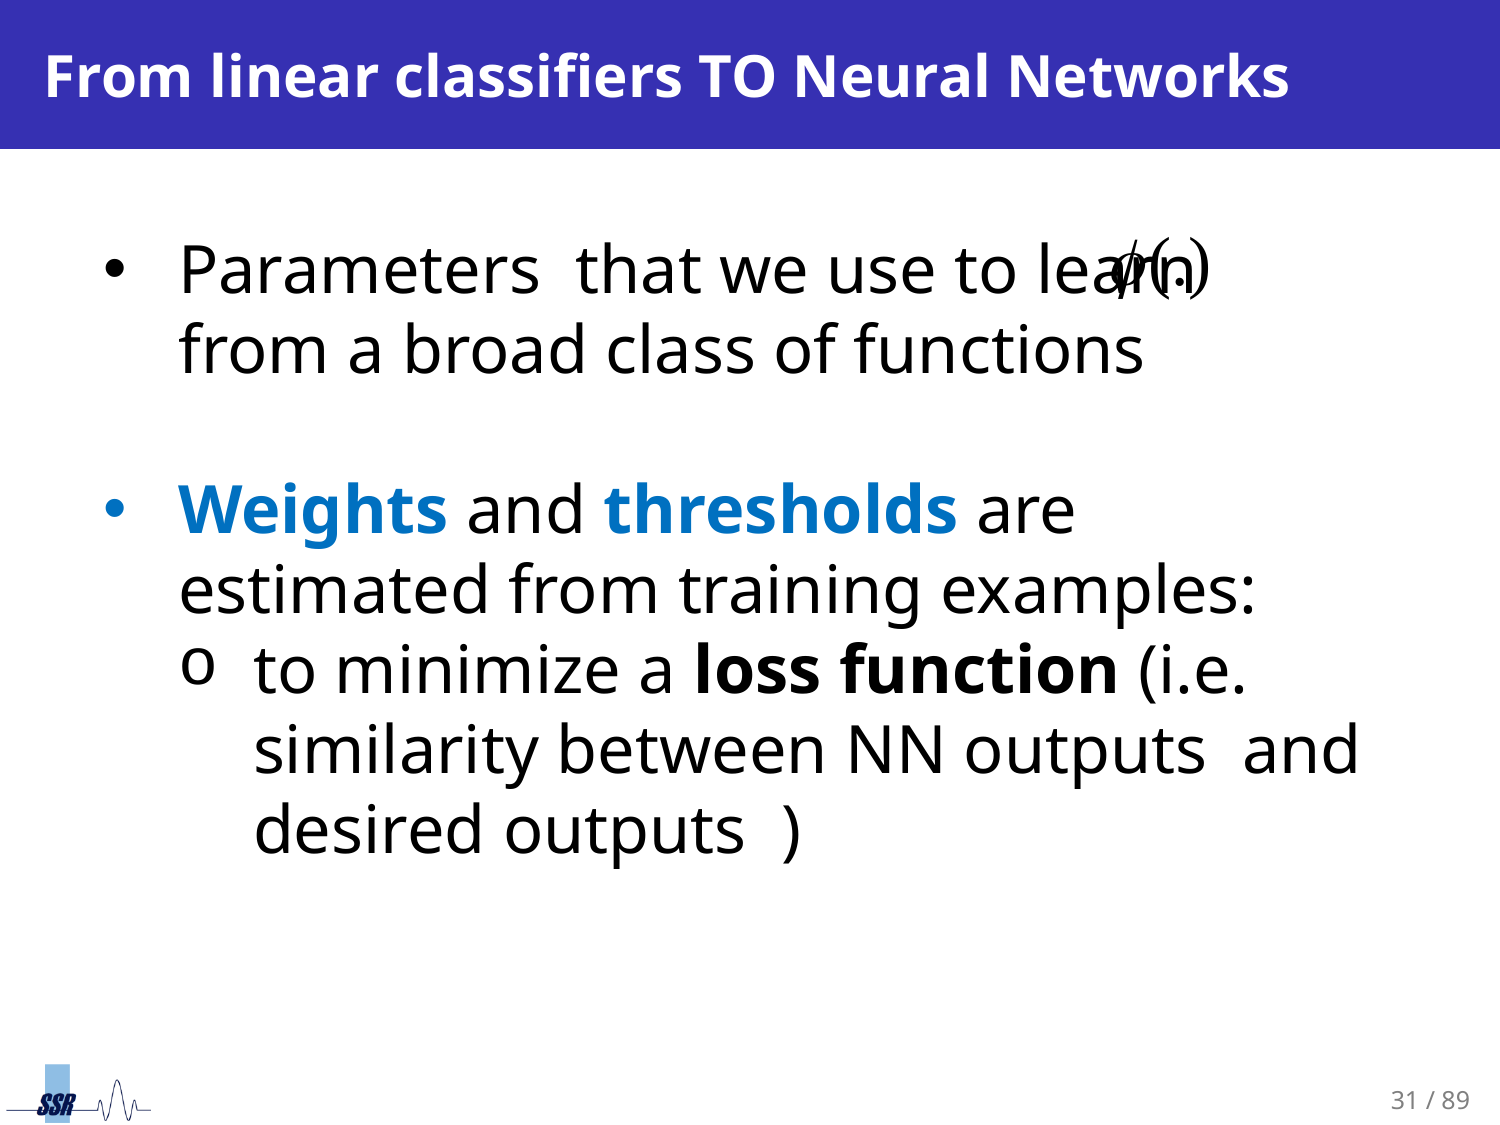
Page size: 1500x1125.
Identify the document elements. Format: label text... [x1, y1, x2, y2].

title From linear classifiers TO Neural Networks [0, 0, 1500, 151]
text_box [1100, 221, 1223, 315]
picture [1, 1062, 151, 1125]
